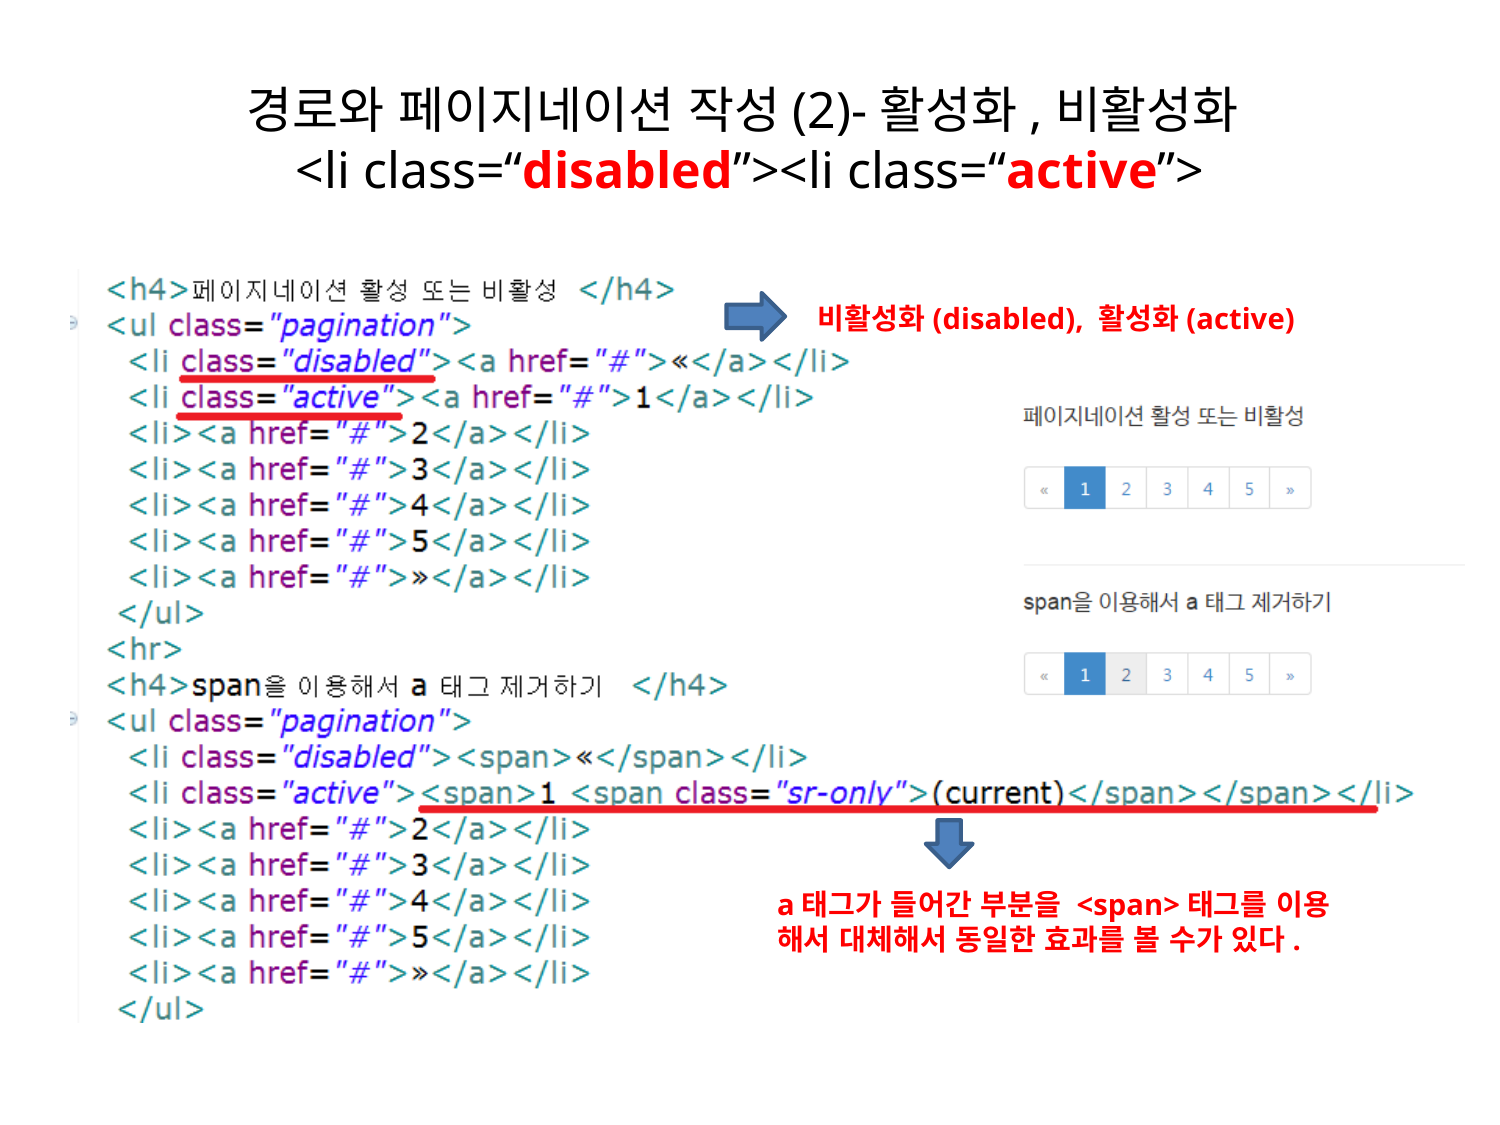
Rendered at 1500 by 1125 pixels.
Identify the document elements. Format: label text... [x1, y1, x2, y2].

picture [70, 269, 1466, 1023]
title 경로와 페이지네이션 작성(2)-활성화,비활성화 <li class=“disabled”><li class=“active”> [75, 45, 1425, 233]
